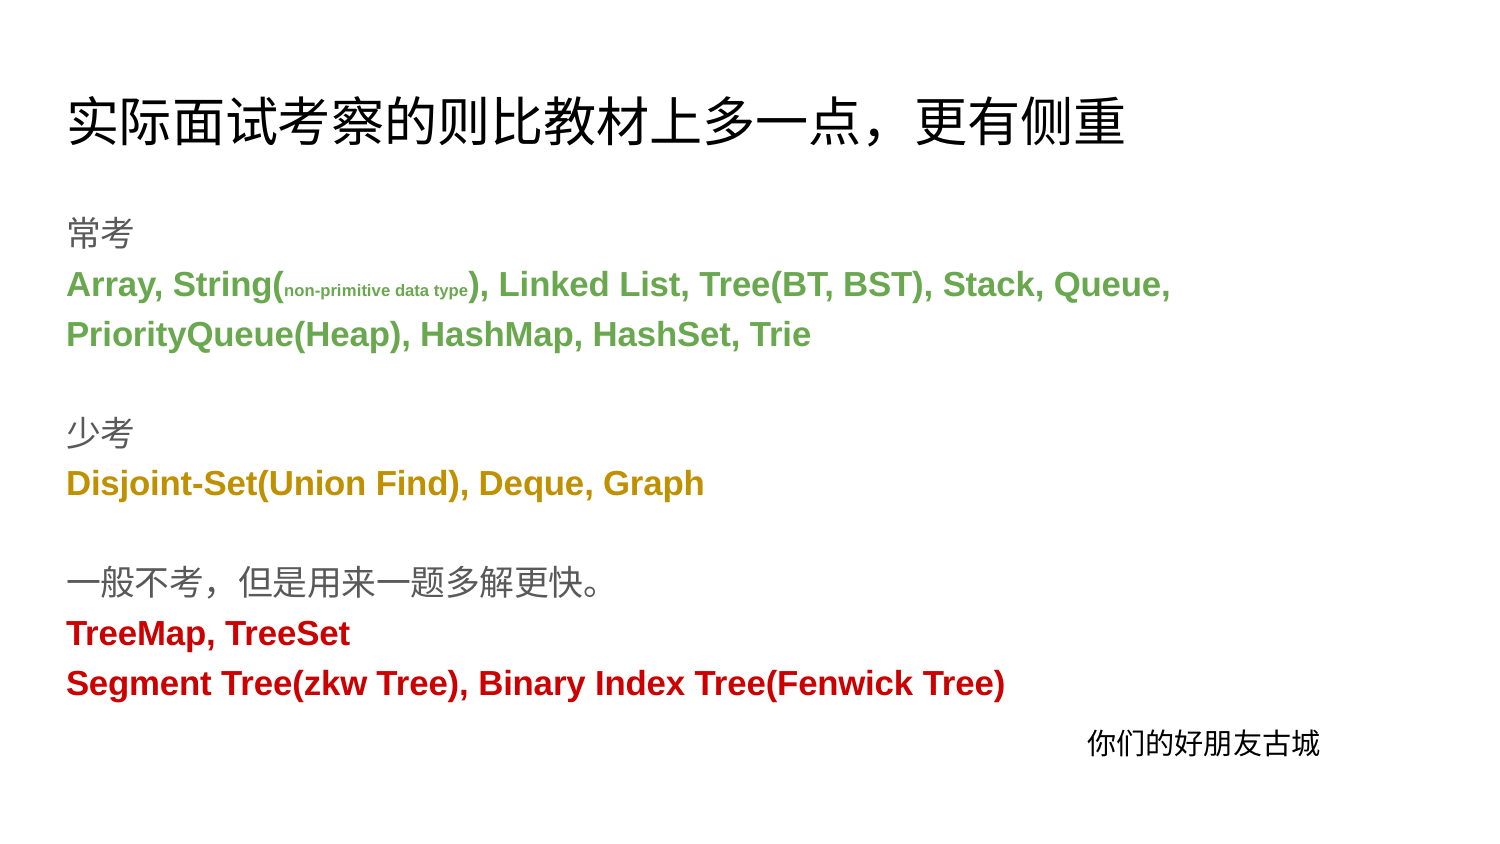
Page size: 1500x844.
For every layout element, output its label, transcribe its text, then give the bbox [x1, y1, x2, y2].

text_box 你们的好朋友古城 [1072, 710, 1352, 775]
list 常考 Array, String(non-primitive data type), Linked List, Tree(BT, BST), Stack, Queue, PriorityQueue(Heap), HashMap, HashSet, Trie 少考 Disjoint-Set(Union Find), Deque, Graph 一般不考，但是用来一题多解更快。 TreeMap, TreeSet Segment Tree(zkw Tree), Binary Index Tree(Fenwick Tree) [51, 189, 1449, 720]
title 实际面试考察的则比教材上多一点，更有侧重 [51, 72, 1449, 167]
